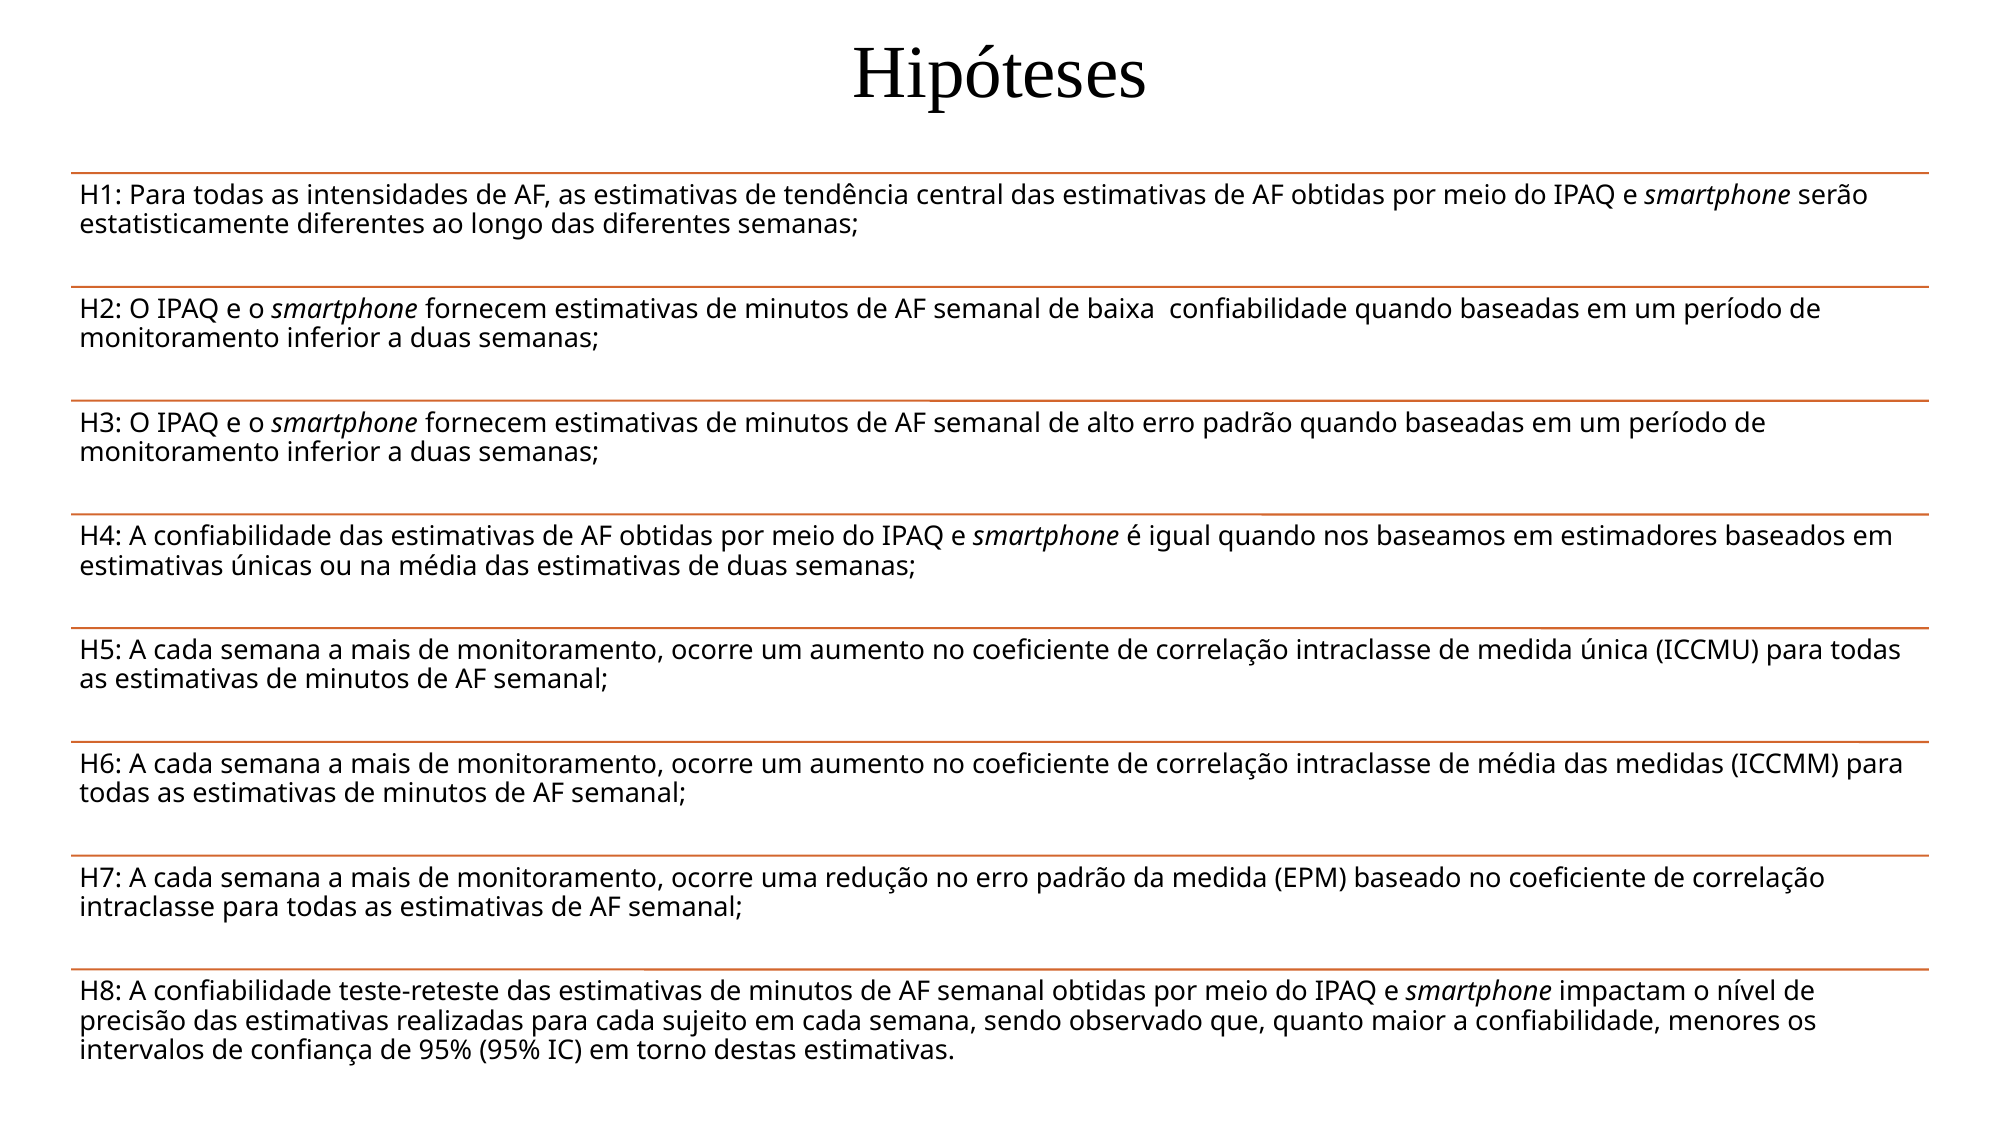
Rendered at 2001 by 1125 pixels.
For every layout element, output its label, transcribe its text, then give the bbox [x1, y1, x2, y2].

text_box Hipóteses [0, 28, 2000, 118]
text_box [70, 172, 1930, 1084]
